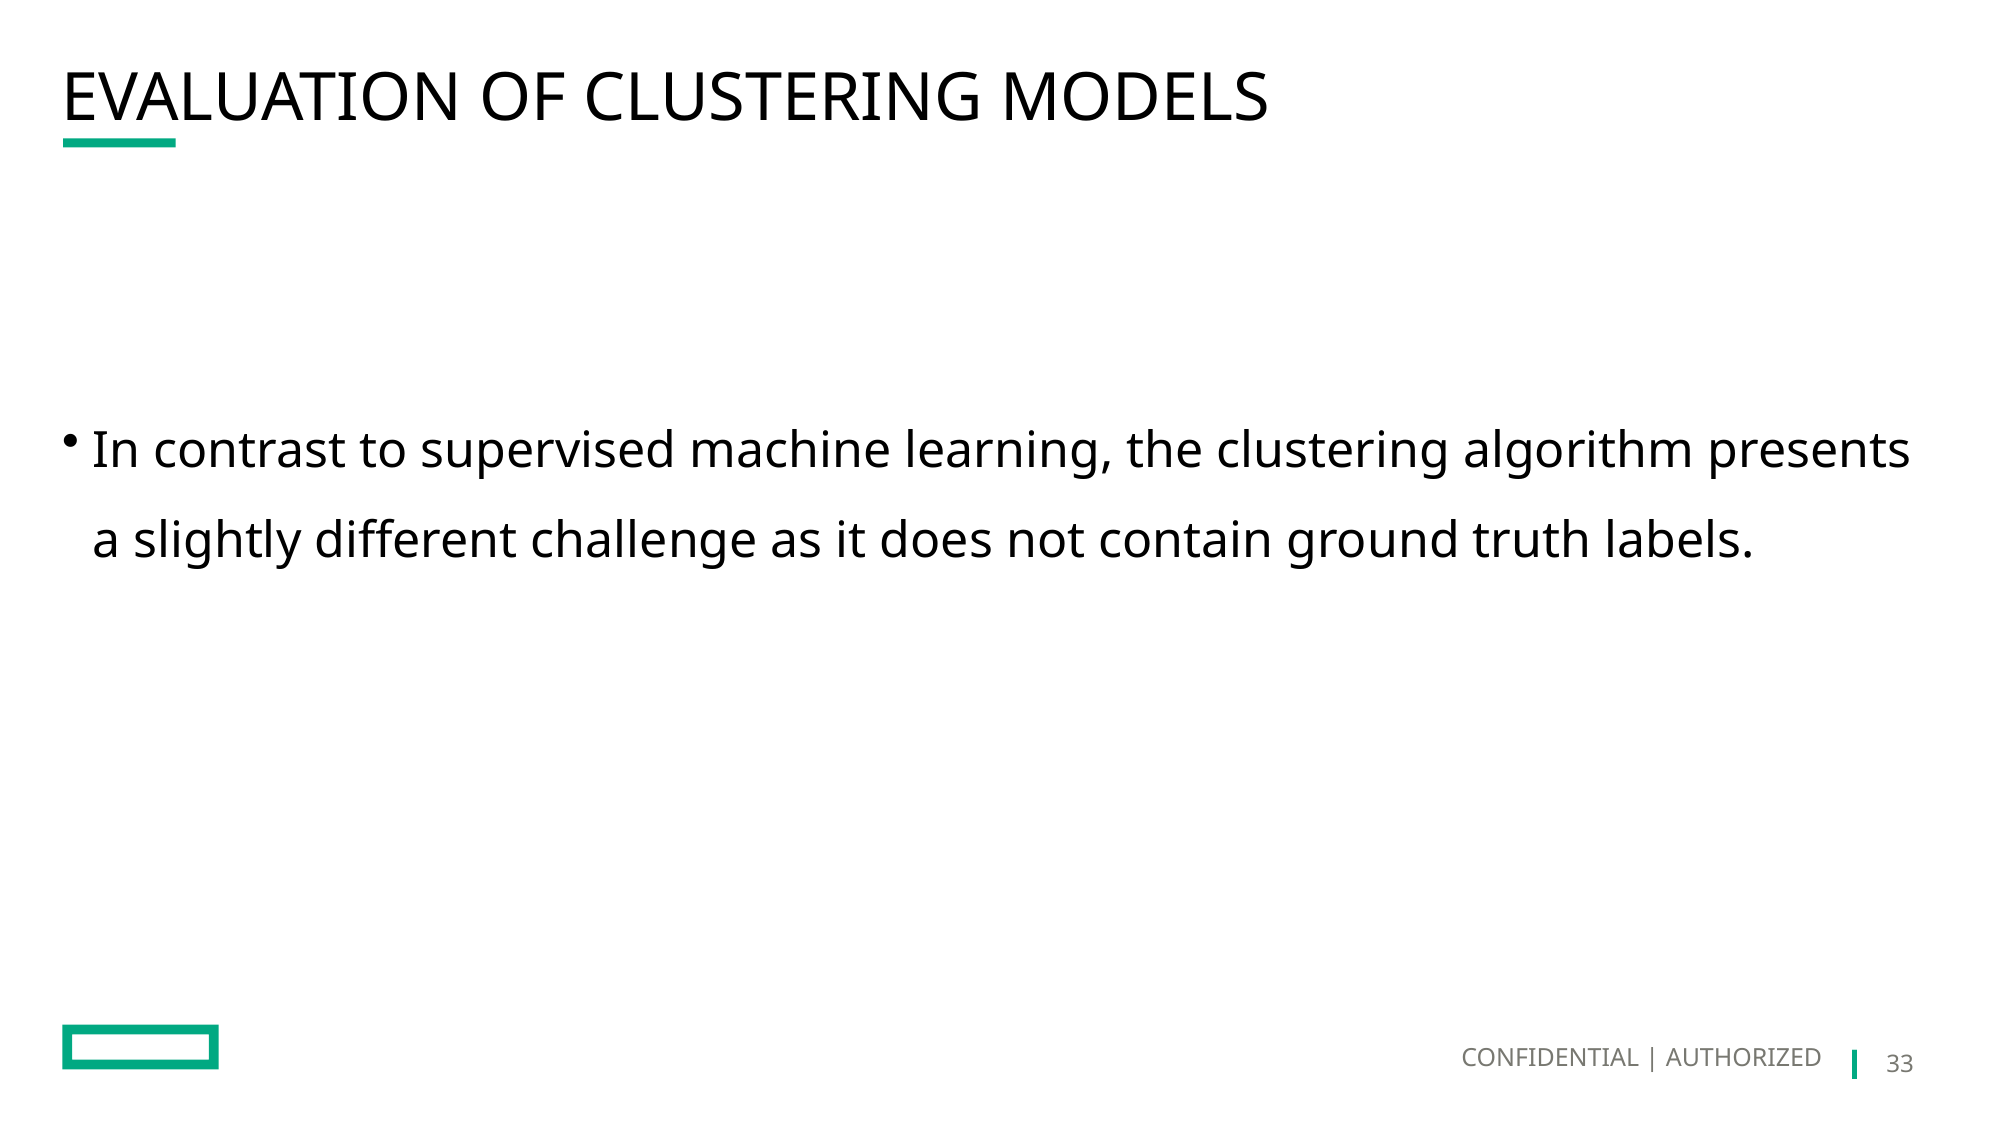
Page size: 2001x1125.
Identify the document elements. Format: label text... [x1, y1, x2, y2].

slide_number 33 [1837, 1033, 1950, 1094]
title Evaluation OF CLUSTERING MODELS [42, 62, 1938, 137]
picture [1852, 1043, 1857, 1079]
footer CONFIDENTIAL | AUTHORIZED [610, 1005, 1838, 1073]
list In contrast to supervised machine learning, the clustering algorithm presents a slightly different challenge as it does not contain ground truth labels. [58, 299, 1938, 801]
